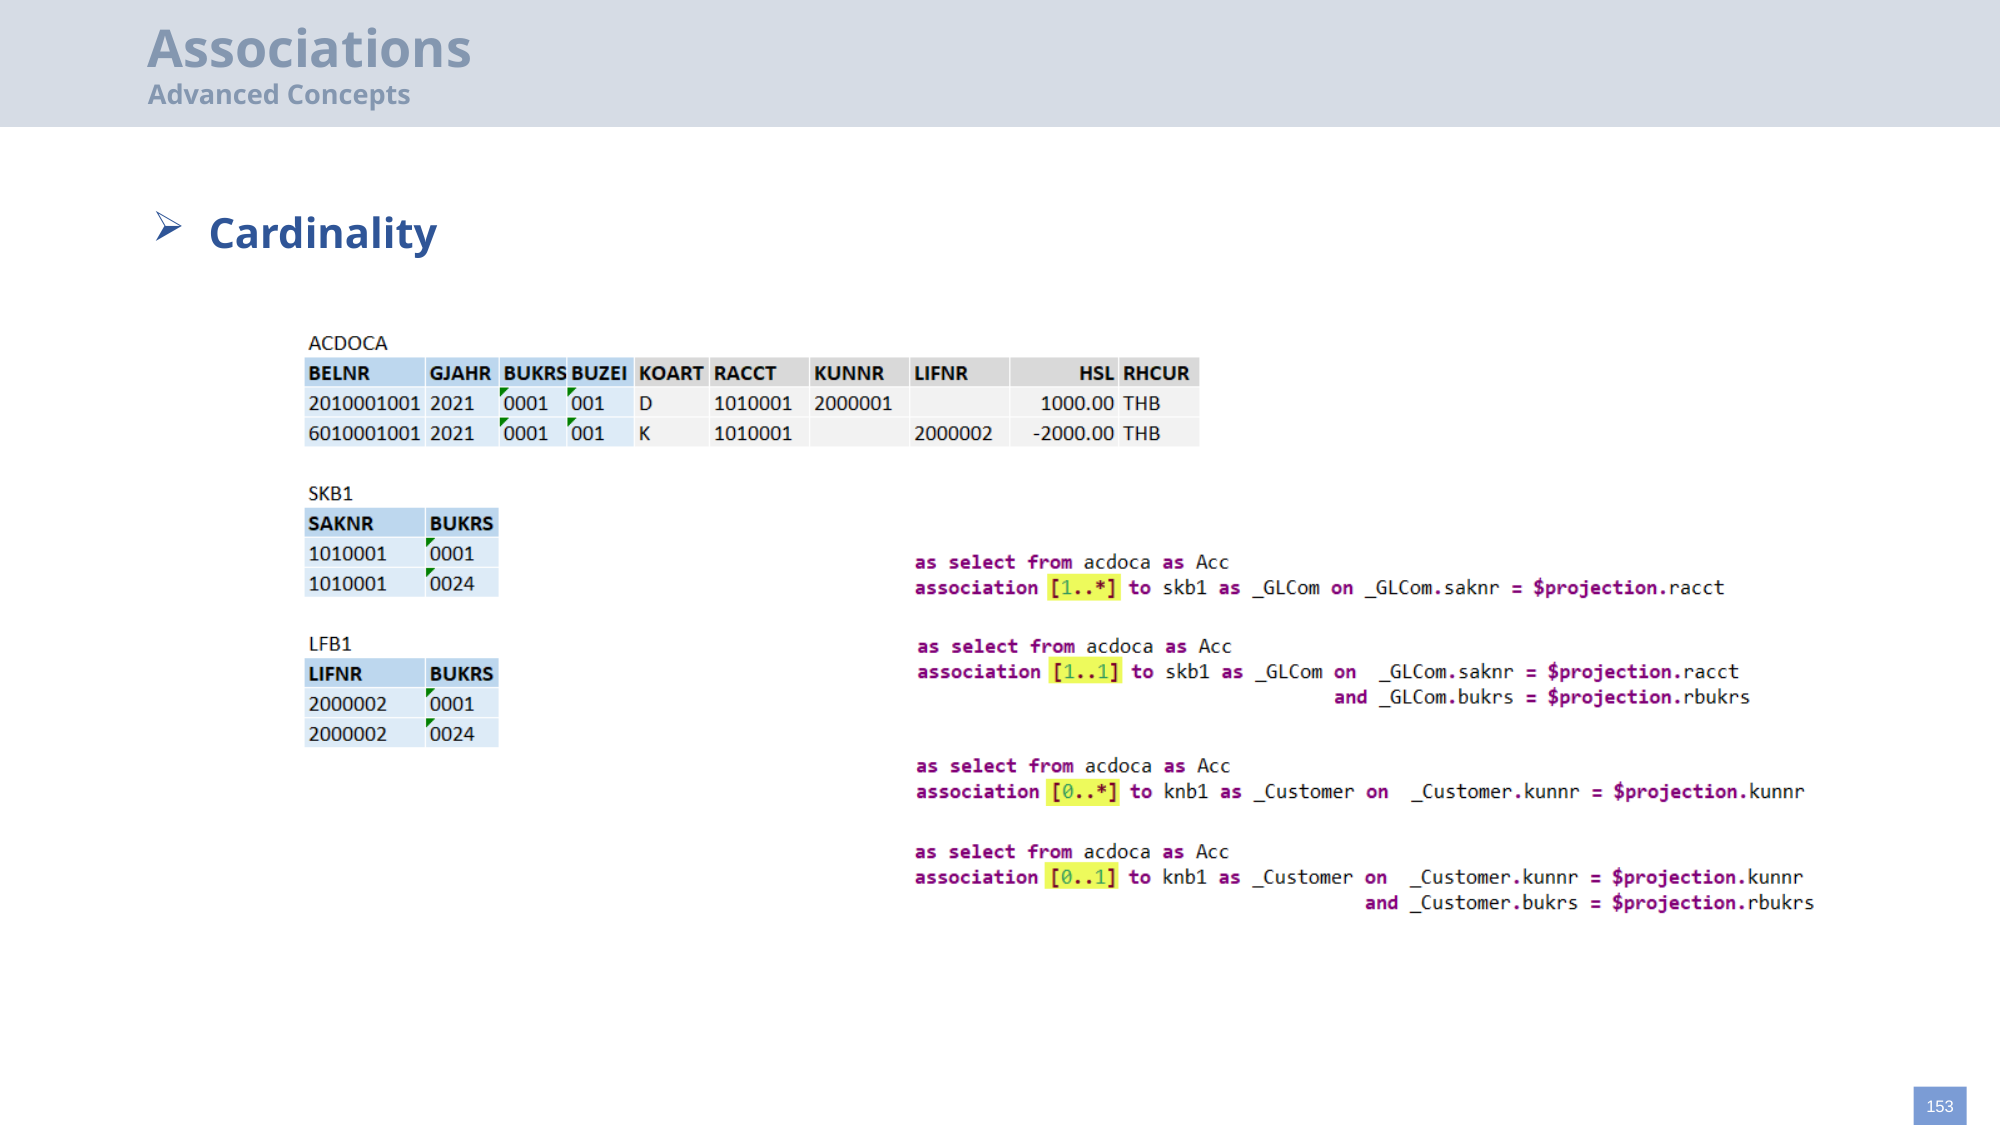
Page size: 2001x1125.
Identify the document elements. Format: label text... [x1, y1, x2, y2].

title Associations Advanced Concepts [133, 0, 1867, 128]
picture [910, 838, 1821, 917]
picture [296, 325, 1814, 806]
list Cardinality [137, 199, 1863, 1014]
